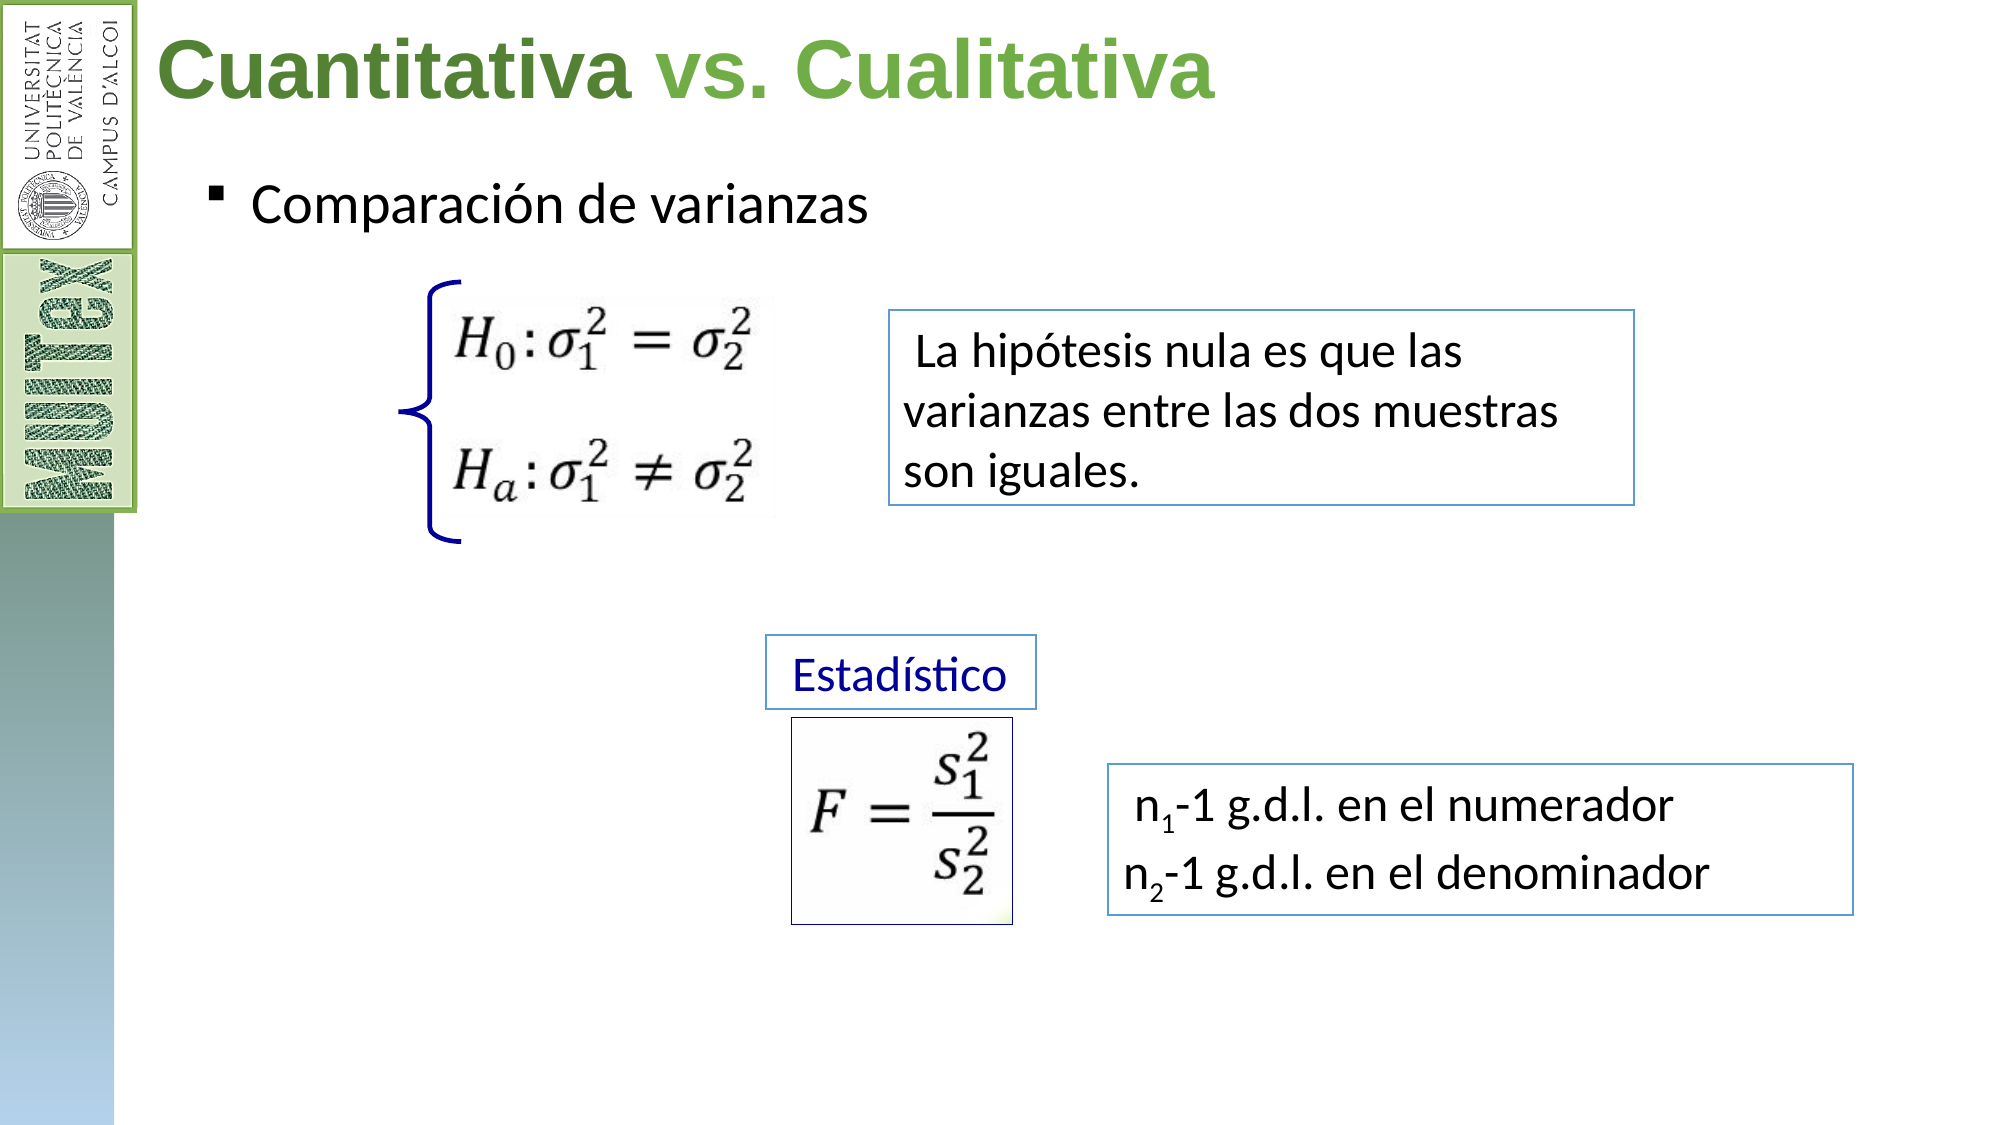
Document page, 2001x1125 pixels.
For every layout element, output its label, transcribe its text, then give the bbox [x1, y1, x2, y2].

text_box La hipótesis nula es que las varianzas entre las dos muestras son iguales. [888, 309, 1635, 506]
picture [437, 296, 776, 518]
text_box [398, 281, 462, 543]
title Cuantitativa vs. Cualitativa [141, 0, 2000, 144]
text_box Comparación de varianzas [190, 157, 1908, 423]
text_box n1-1 g.d.l. en el numerador n2-1 g.d.l. en el denominador [1107, 763, 1854, 916]
picture [792, 718, 1012, 924]
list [0, 0, 138, 525]
text_box [0, 525, 115, 1125]
text_box Estadístico [765, 634, 1037, 710]
